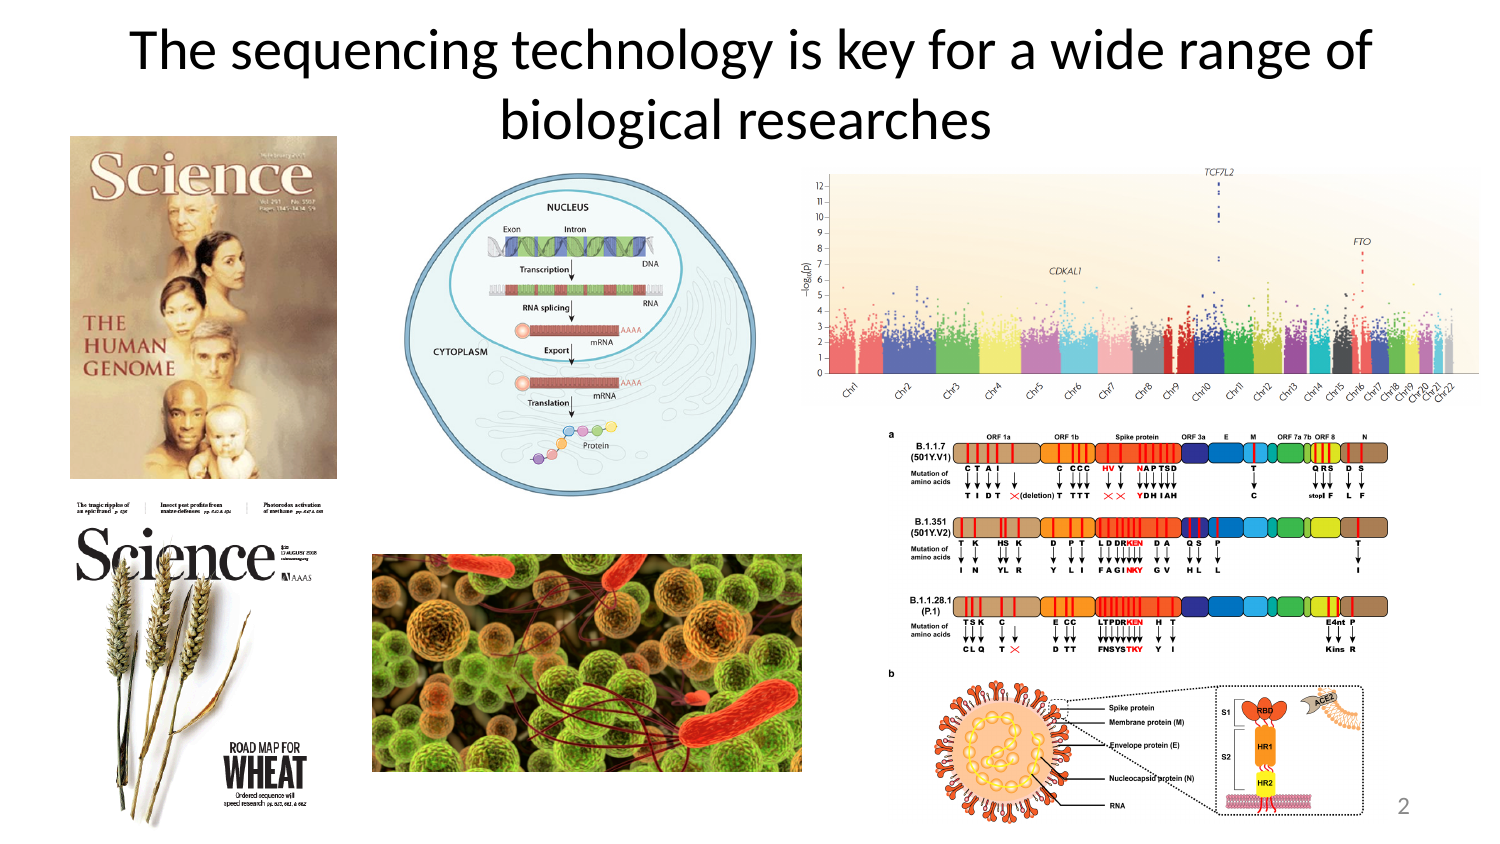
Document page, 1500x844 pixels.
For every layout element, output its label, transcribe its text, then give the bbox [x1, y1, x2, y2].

picture [371, 554, 802, 772]
picture [887, 432, 1388, 824]
slide_number 2 [1392, 782, 1425, 827]
picture [64, 491, 334, 834]
title The sequencing technology is key for a wide range of biological researches [77, 20, 1428, 142]
picture [800, 167, 1481, 407]
picture [69, 136, 338, 479]
picture [398, 167, 776, 505]
